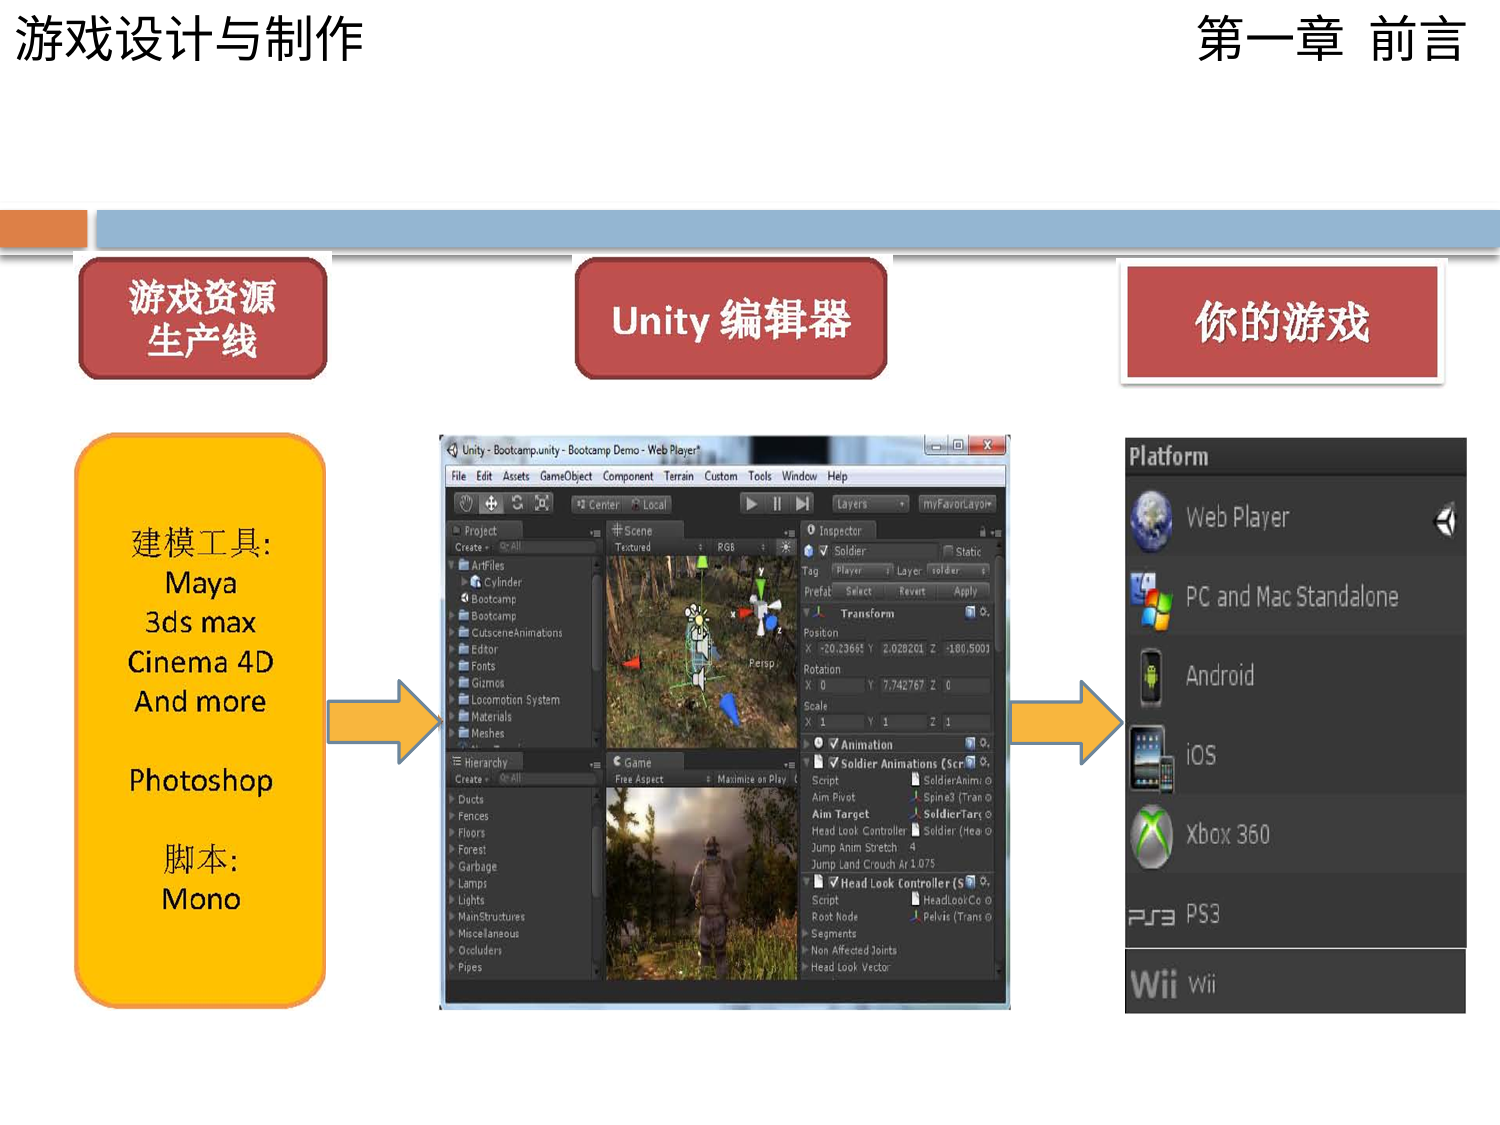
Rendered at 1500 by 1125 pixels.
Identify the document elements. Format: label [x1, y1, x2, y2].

picture [73, 432, 326, 1012]
picture [438, 434, 1011, 1012]
text_box [1016, 679, 1119, 766]
picture [73, 250, 332, 385]
picture [1125, 436, 1468, 1014]
slide_number [0, 208, 88, 249]
text_box [331, 679, 432, 765]
picture [572, 254, 893, 382]
picture [1115, 257, 1448, 389]
